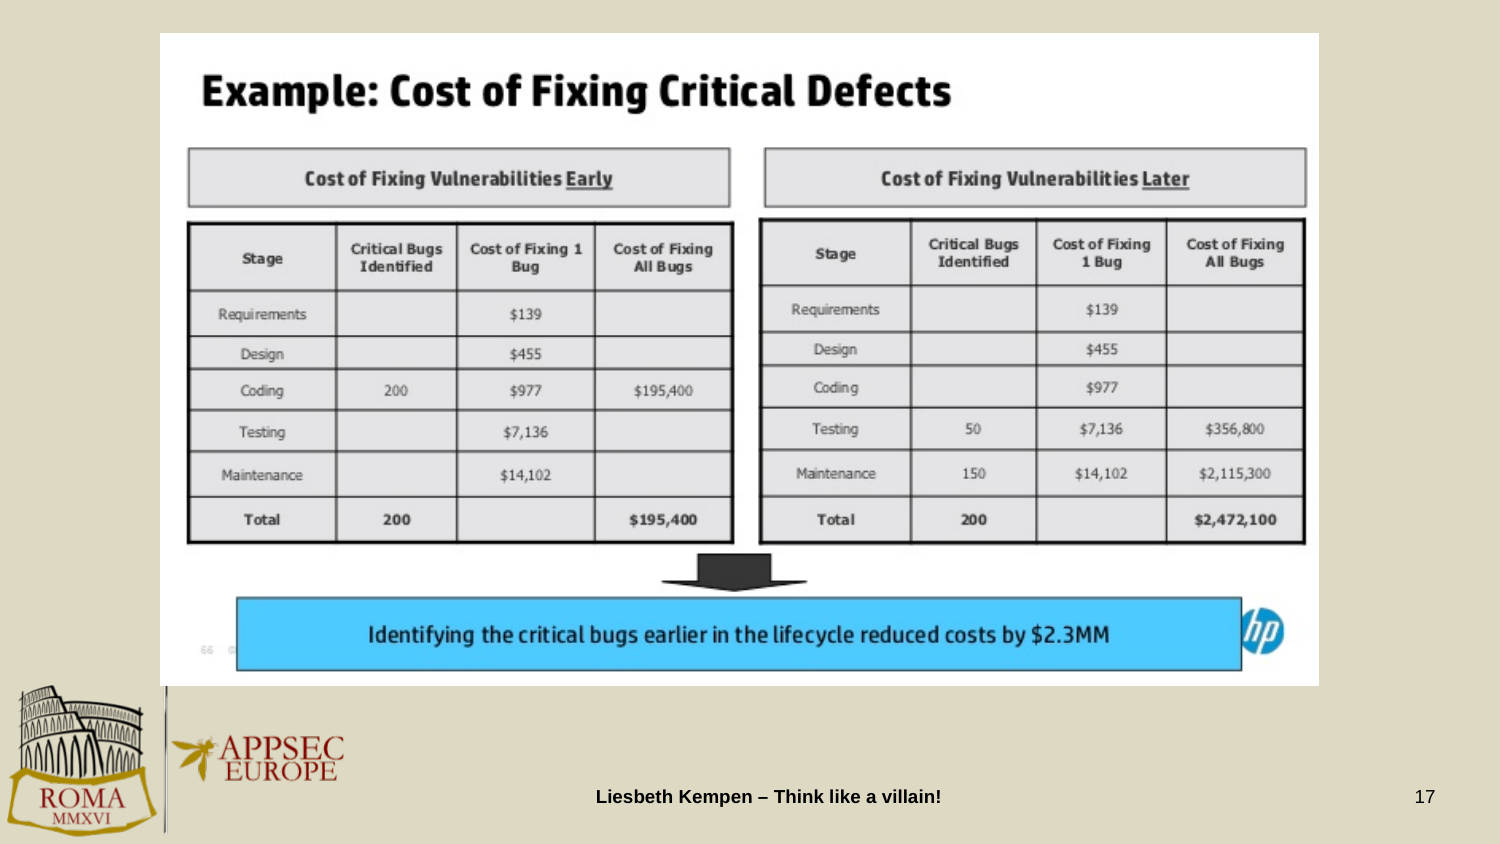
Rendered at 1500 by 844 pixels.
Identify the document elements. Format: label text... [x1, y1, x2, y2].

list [160, 33, 1319, 687]
picture [0, 621, 370, 844]
slide_number 17 [1360, 777, 1490, 823]
footer Liesbeth Kempen – Think like a villain! [474, 777, 1063, 823]
